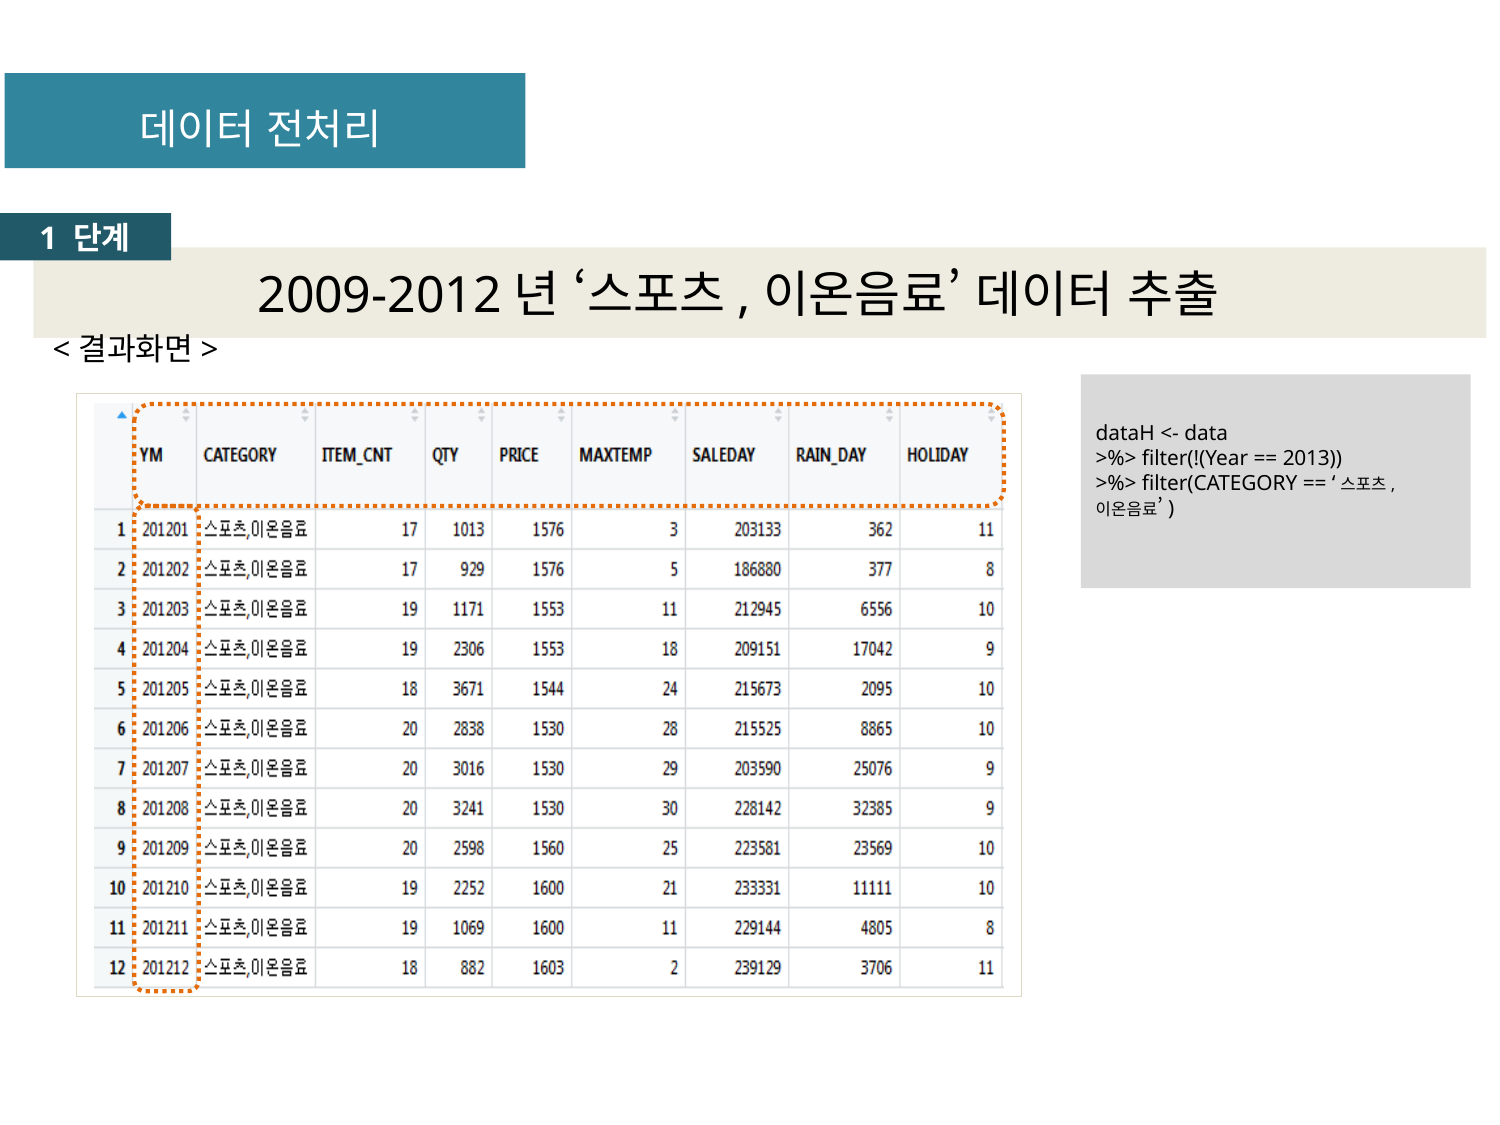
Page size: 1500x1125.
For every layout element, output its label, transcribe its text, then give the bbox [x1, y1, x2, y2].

text_box <결과화면> [29, 314, 242, 394]
text_box [1079, 372, 1473, 590]
text_box 1 단계 [0, 223, 172, 272]
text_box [94, 403, 1005, 992]
title 2009-2012년 ‘스포츠,이온음료’ 데이터 추출 [23, 247, 1453, 354]
text_box dataH <- data >%> filter(!(Year == 2013)) >%> filter(CATEGORY == ‘스포츠,이온음료’) [1080, 411, 1471, 627]
text_box 데이터 전처리 [0, 73, 526, 169]
text_box [75, 392, 1024, 998]
text_box [173, 245, 1488, 340]
text_box [0, 211, 173, 263]
